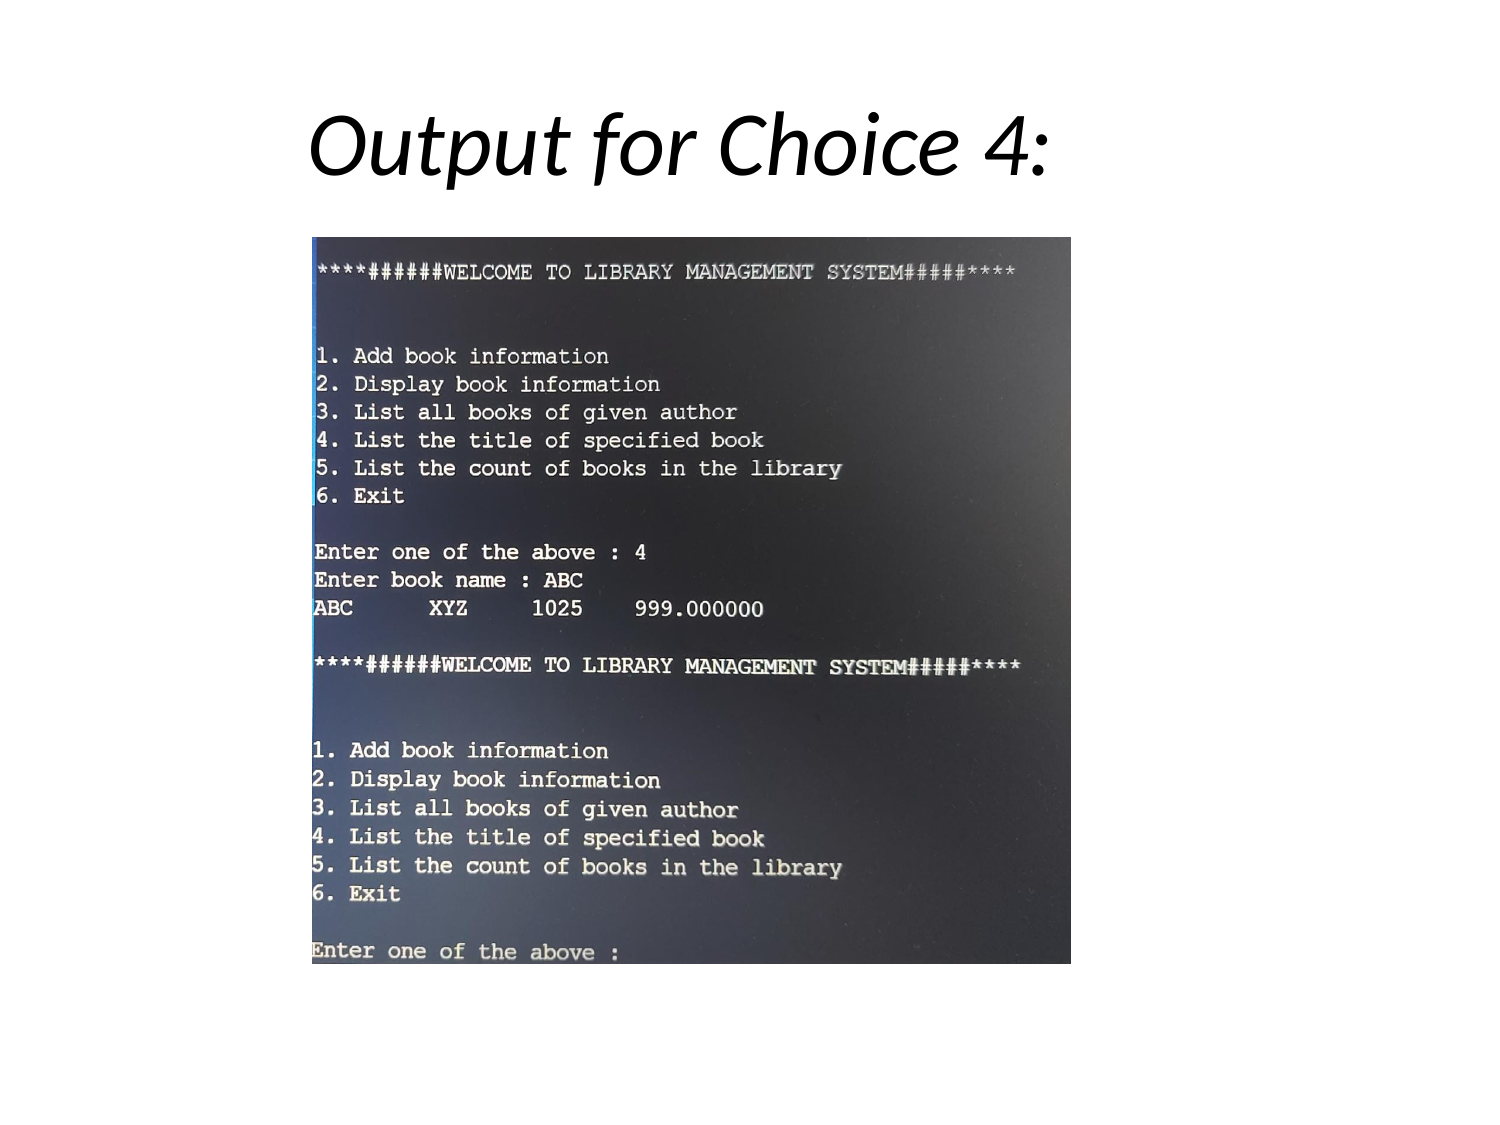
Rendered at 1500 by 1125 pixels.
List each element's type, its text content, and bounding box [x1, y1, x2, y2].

title Output for Choice 4: [75, 45, 1288, 233]
picture [312, 237, 1071, 965]
